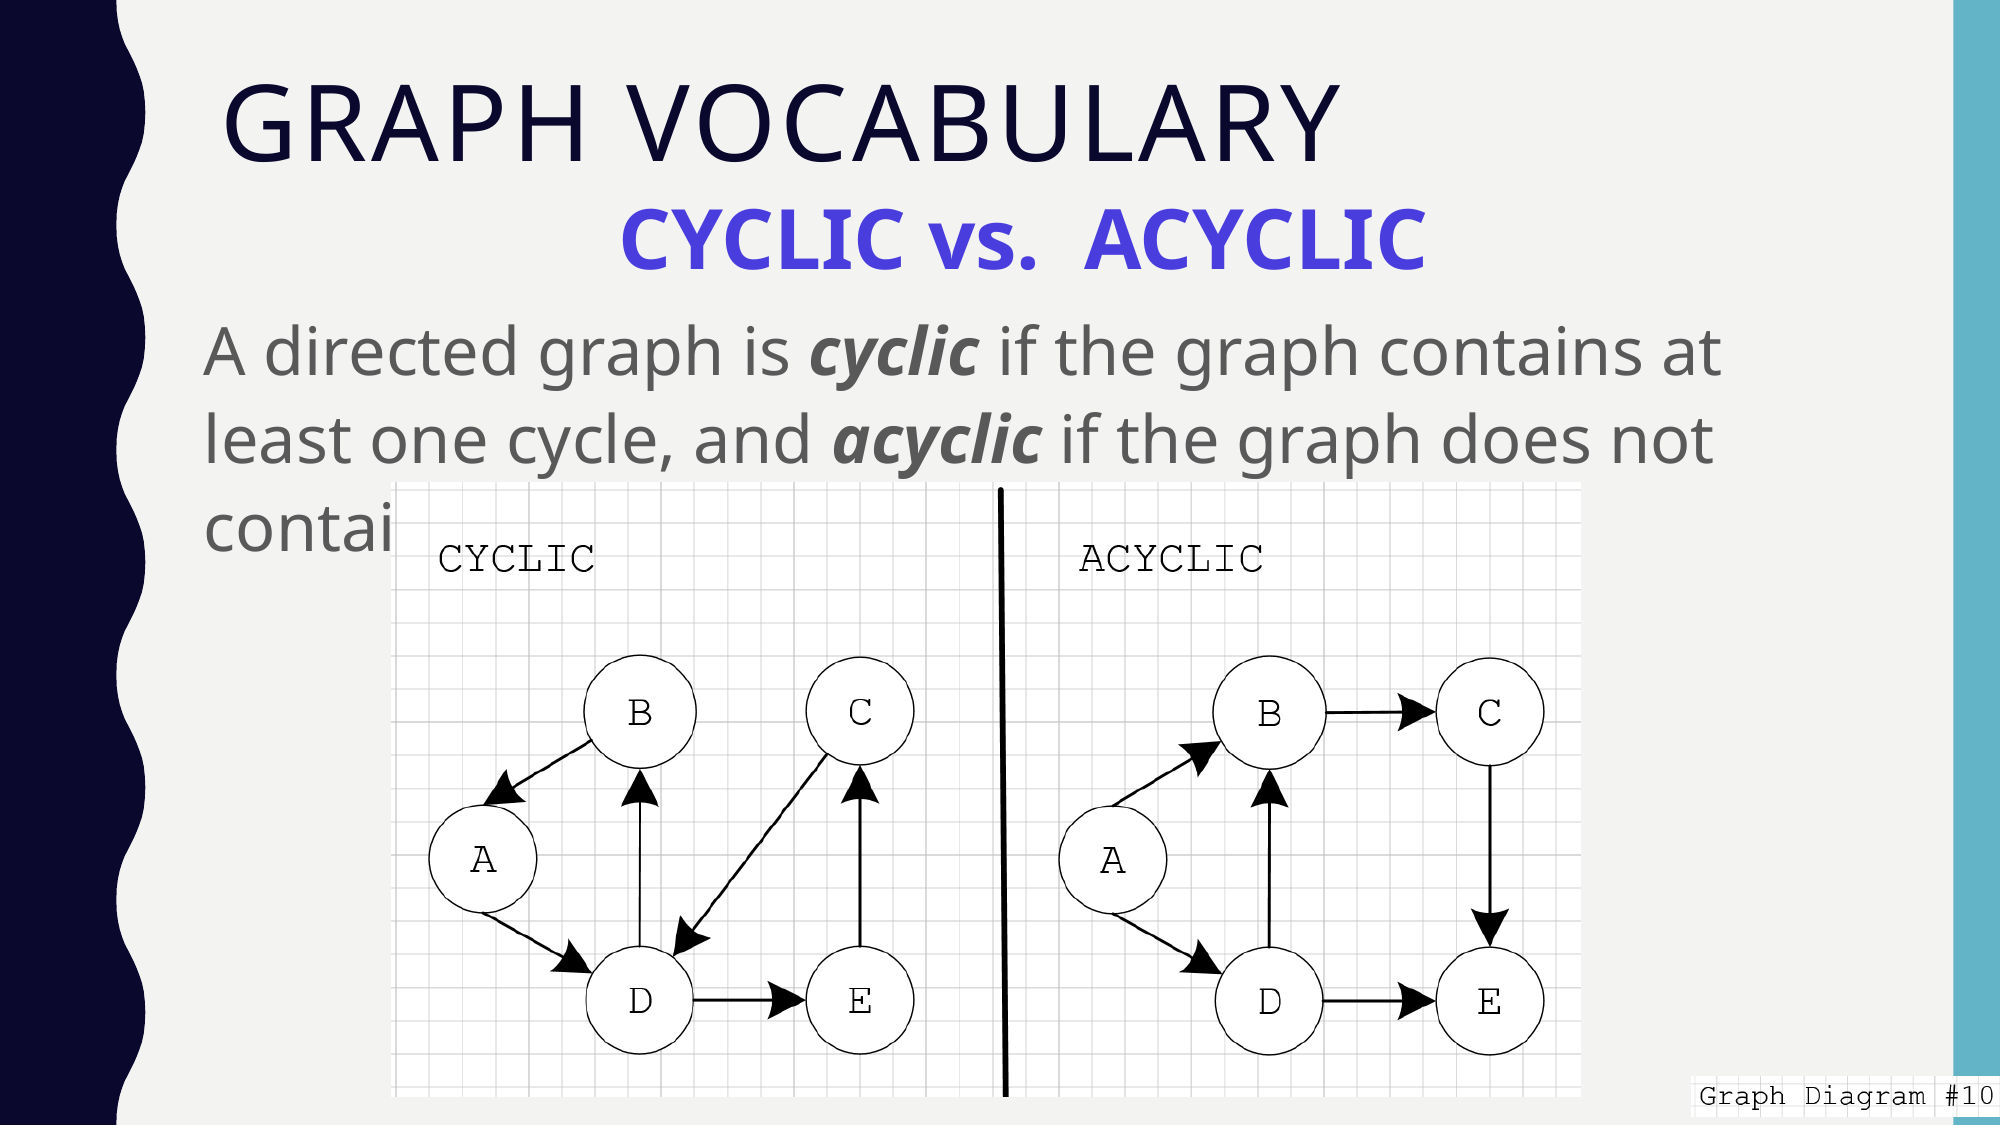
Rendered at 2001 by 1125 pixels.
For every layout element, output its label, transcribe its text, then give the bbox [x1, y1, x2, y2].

picture [391, 482, 1581, 1097]
title Graph vocabulary [205, 62, 1875, 308]
picture [1691, 1076, 2000, 1117]
list CYCLIC vs. ACYCLIC A directed graph is cyclic if the graph contains at least one cycle, and acyclic if the graph does not contain a cycle. [188, 168, 1859, 759]
